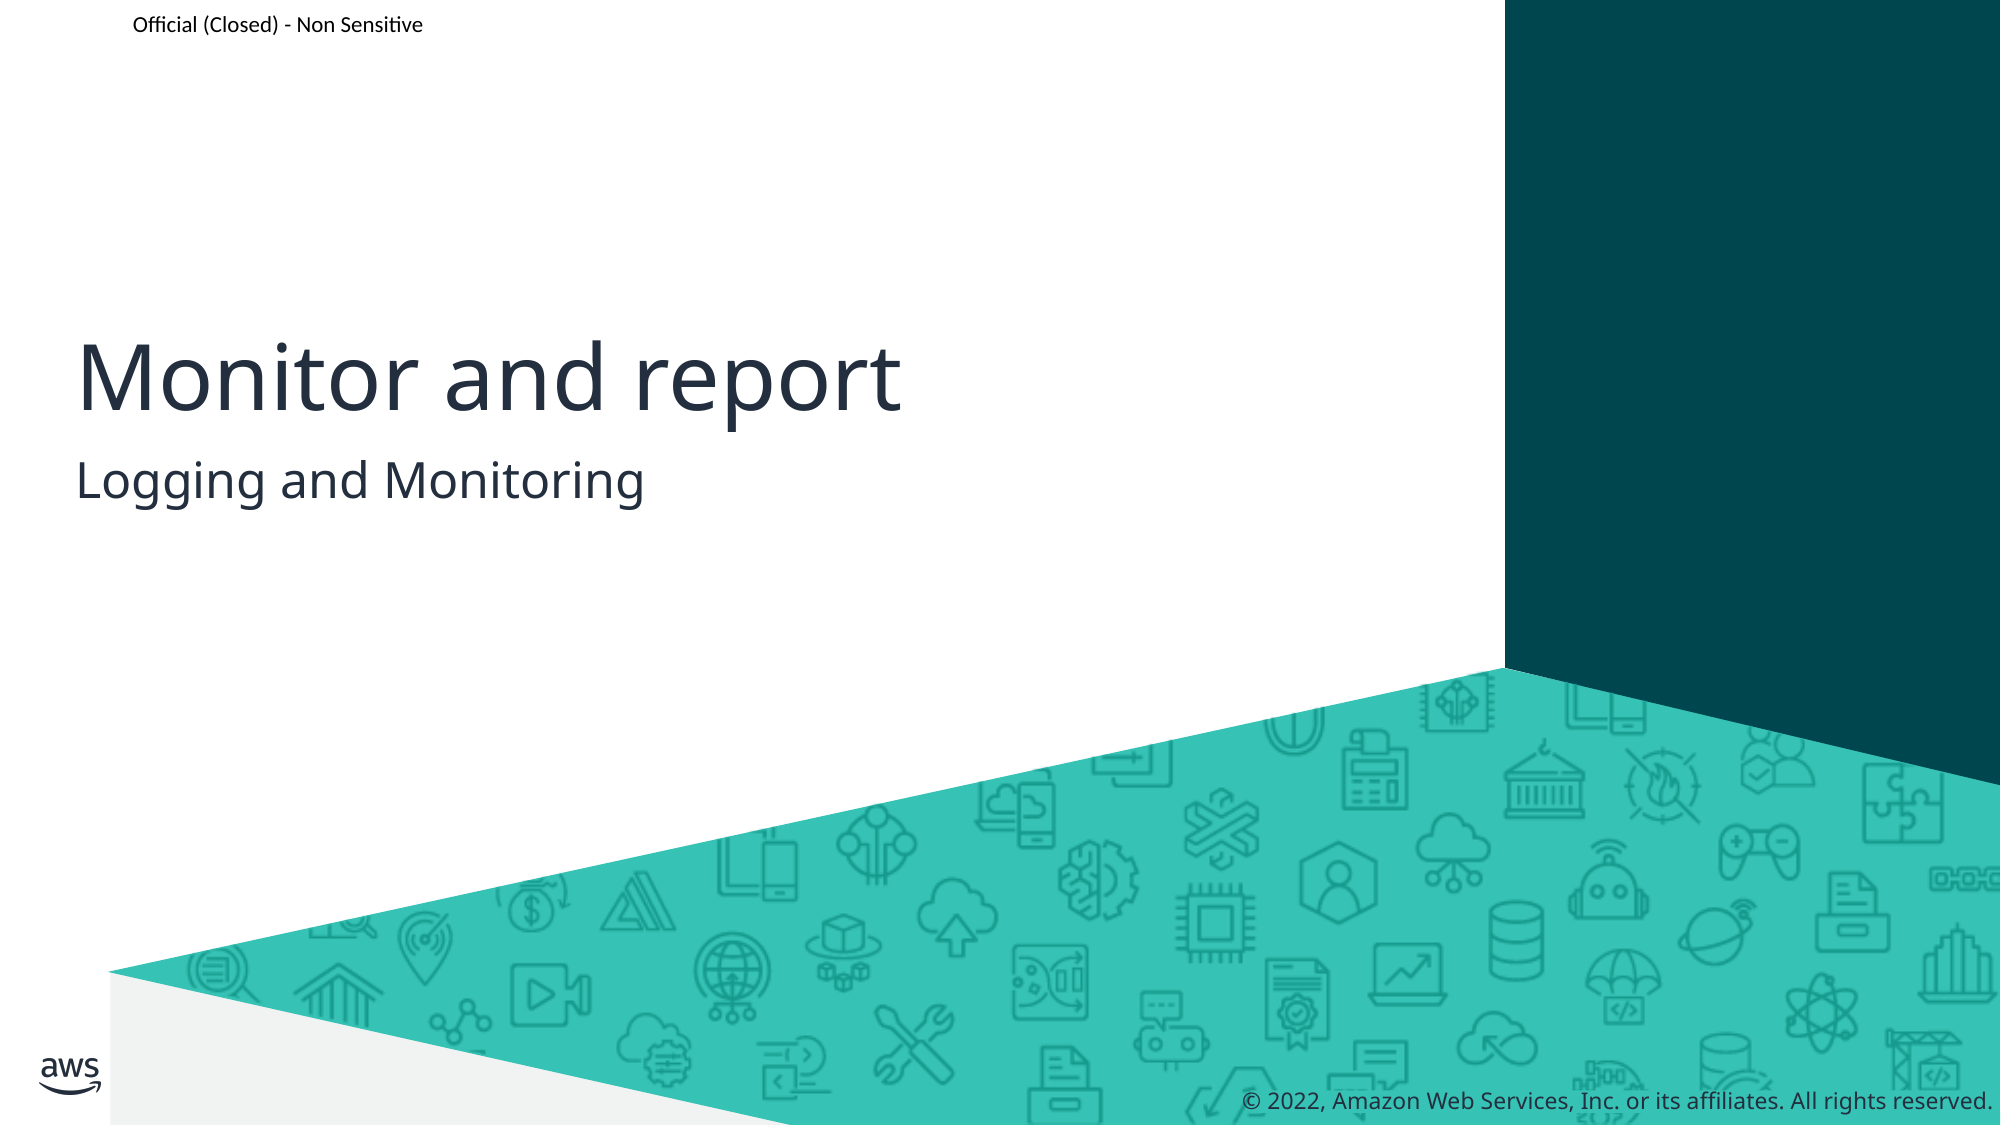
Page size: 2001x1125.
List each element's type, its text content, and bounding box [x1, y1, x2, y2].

title Monitor and report [60, 60, 1499, 437]
subtitle Logging and Monitoring [60, 440, 1499, 786]
picture [39, 1058, 101, 1095]
